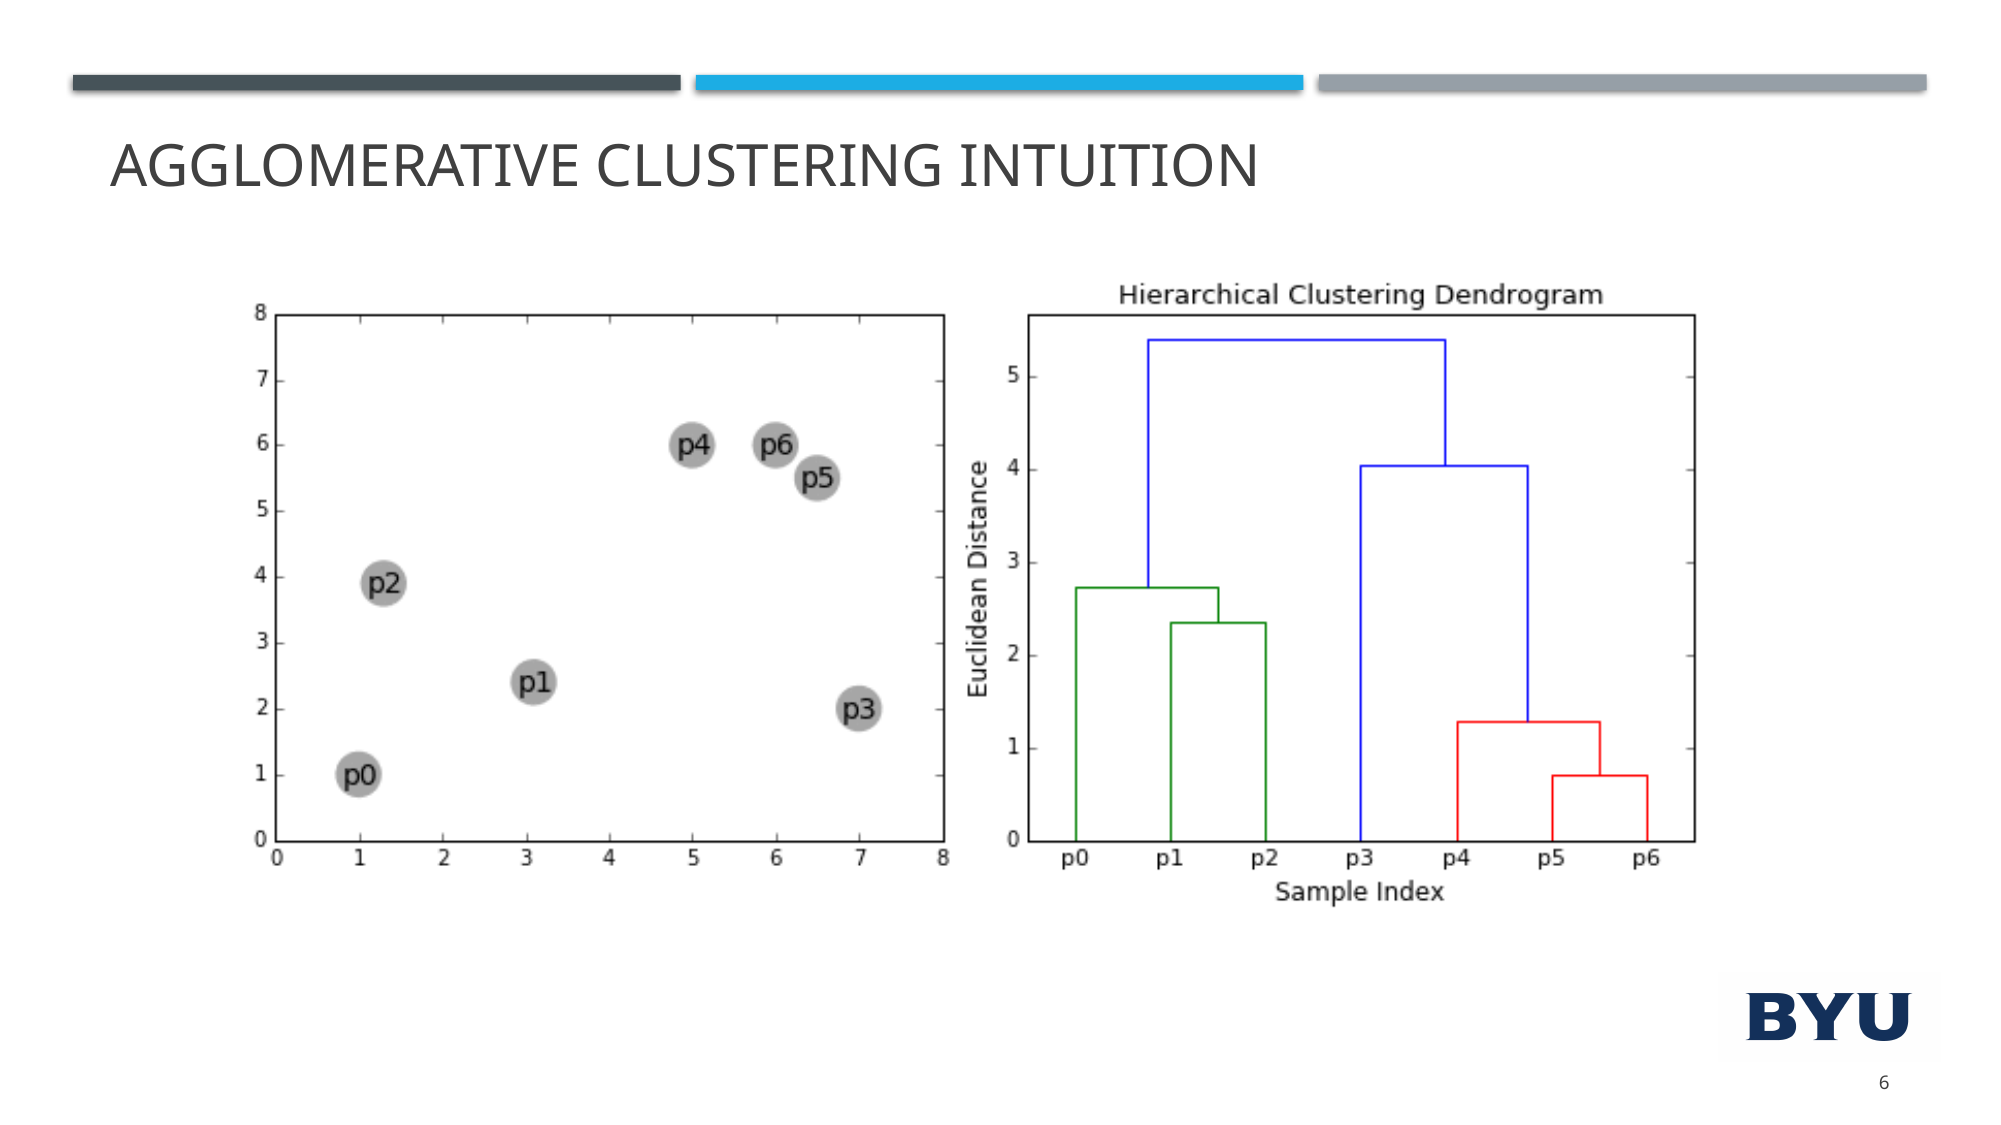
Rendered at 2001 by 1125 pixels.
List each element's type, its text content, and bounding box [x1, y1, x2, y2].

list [231, 261, 1718, 931]
title Agglomerative Clustering Intuition [95, 115, 1905, 206]
picture [1718, 972, 1941, 1062]
slide_number 6 [1732, 1053, 1905, 1114]
